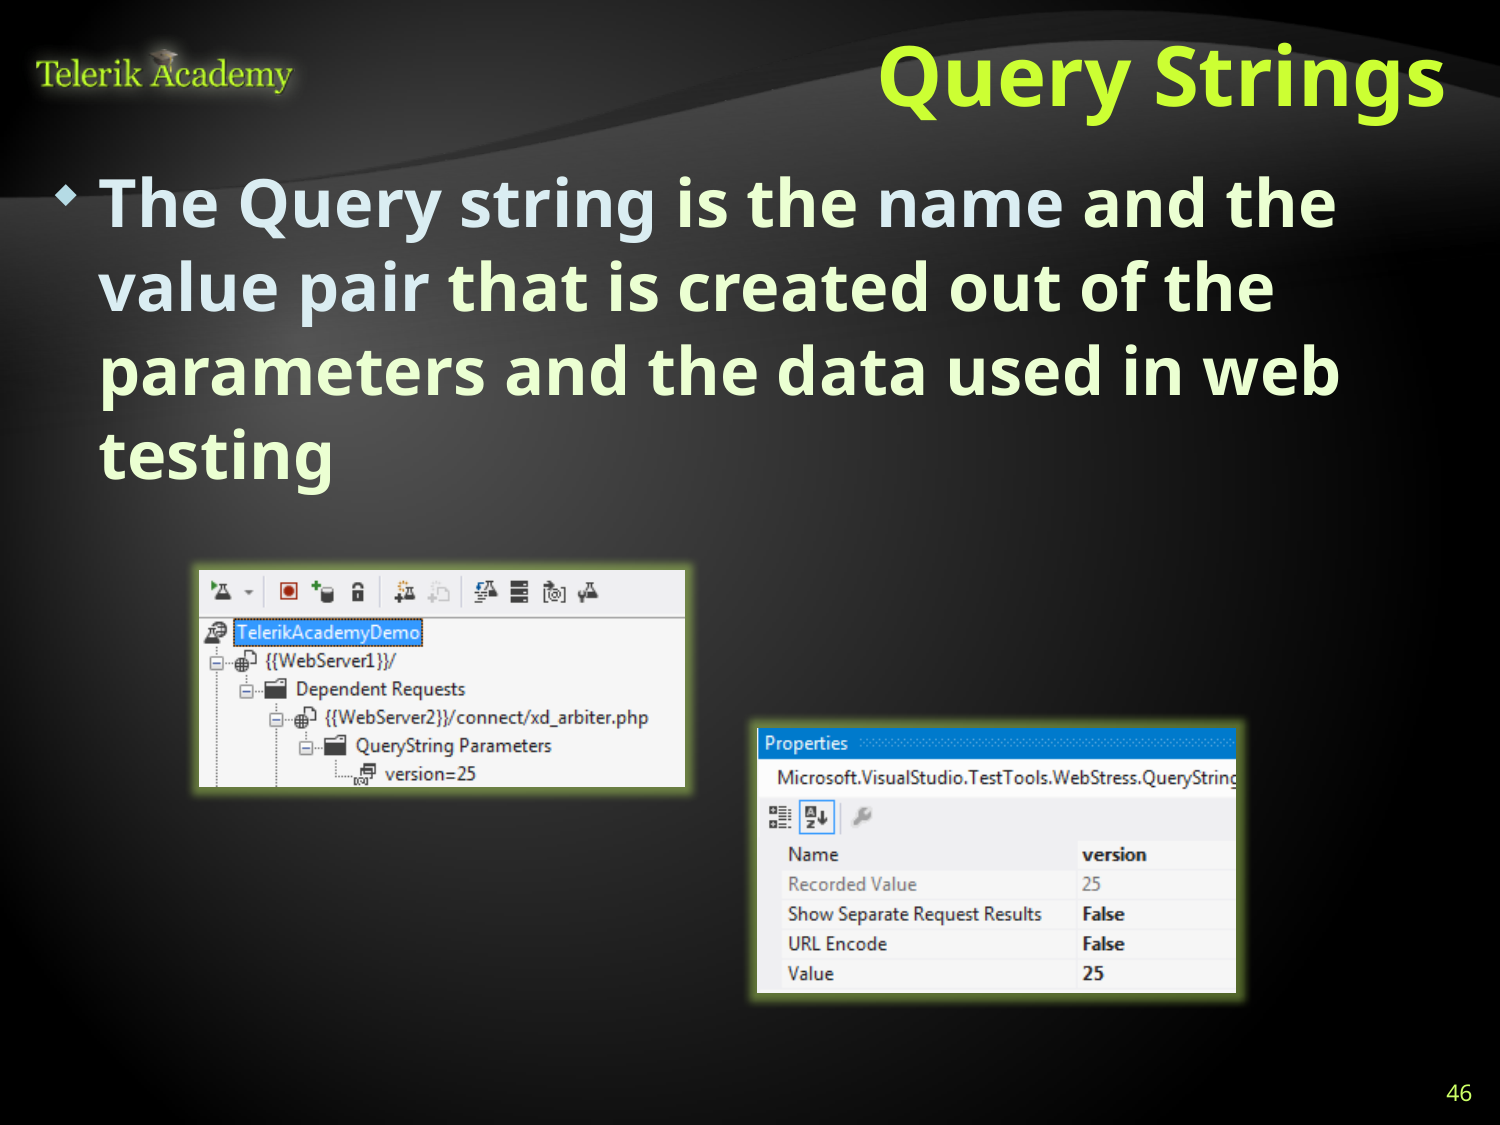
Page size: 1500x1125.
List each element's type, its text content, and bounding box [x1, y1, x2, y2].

list The Query string is the name and the value pair that is created out of the parameters and the data used in web testing [37, 149, 1463, 1100]
title Query Strings [300, 12, 1463, 149]
slide_number 65 [189, 560, 696, 799]
picture [0, 0, 1500, 1125]
slide_number 65 [746, 716, 1249, 1006]
slide_number 46 [1412, 1074, 1488, 1113]
